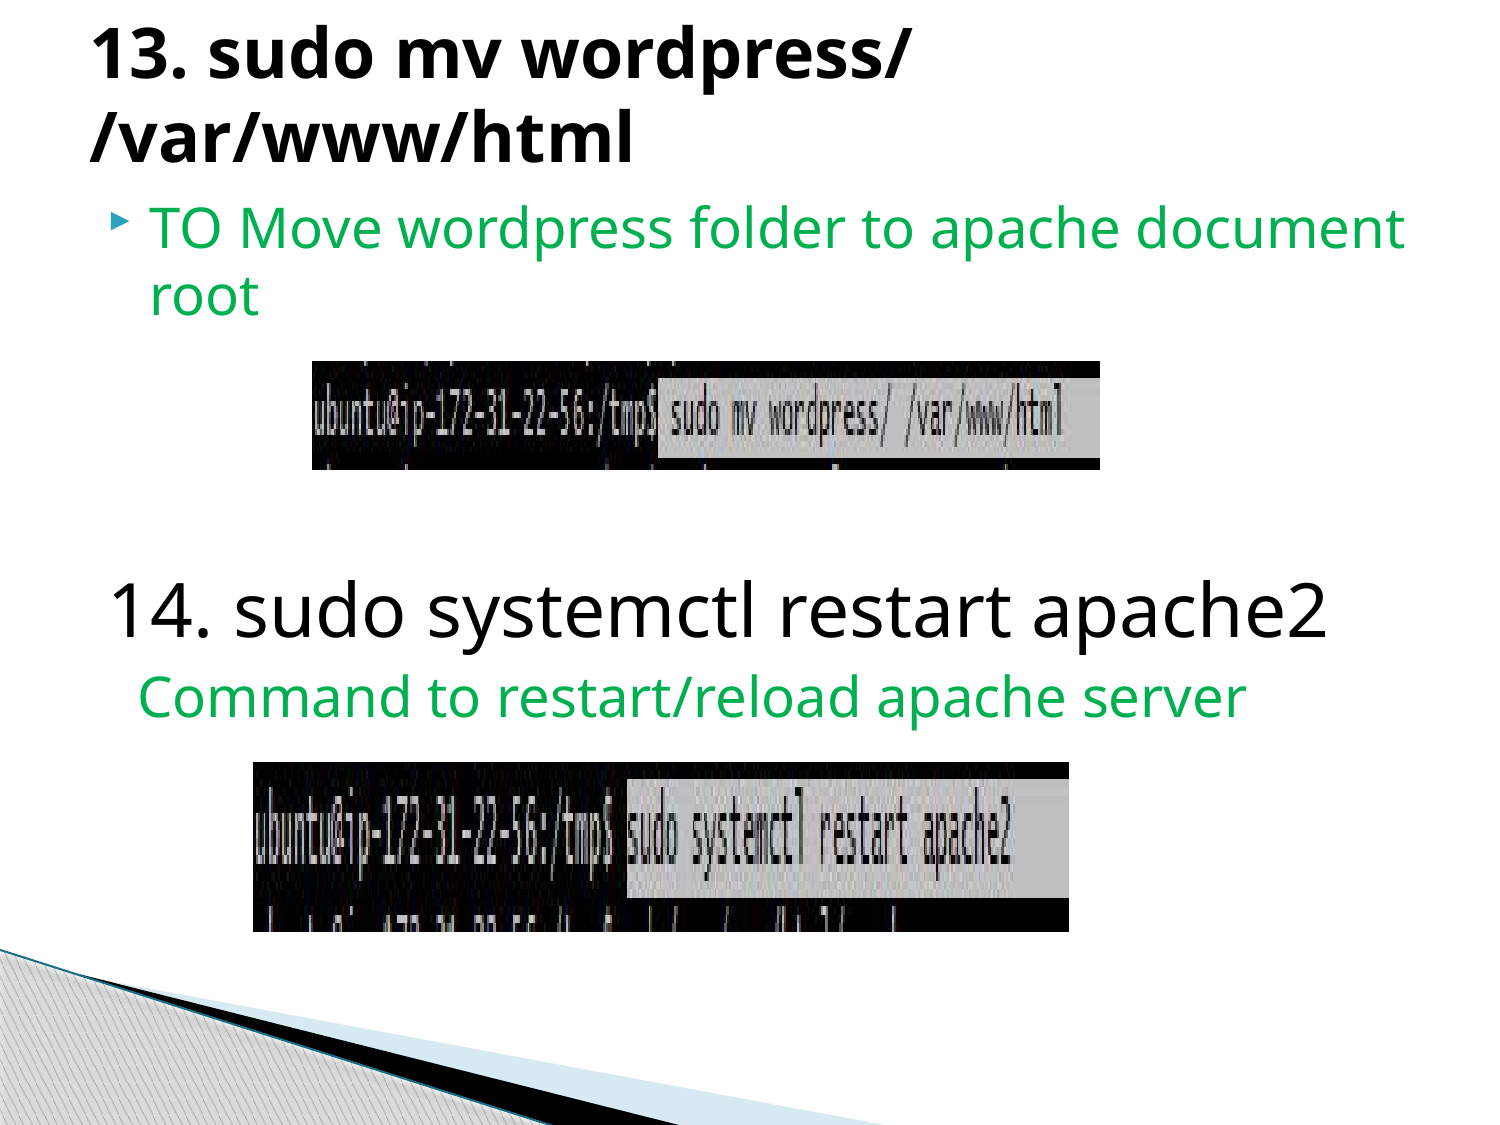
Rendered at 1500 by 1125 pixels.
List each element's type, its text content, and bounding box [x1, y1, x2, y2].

title 13. sudo mv wordpress/ /var/www/html [75, 0, 1425, 185]
picture [253, 761, 1070, 932]
picture [312, 361, 1101, 470]
list TO Move wordpress folder to apache document root 14. sudo systemctl restart apache2 Command to restart/reload apache server [75, 185, 1425, 986]
